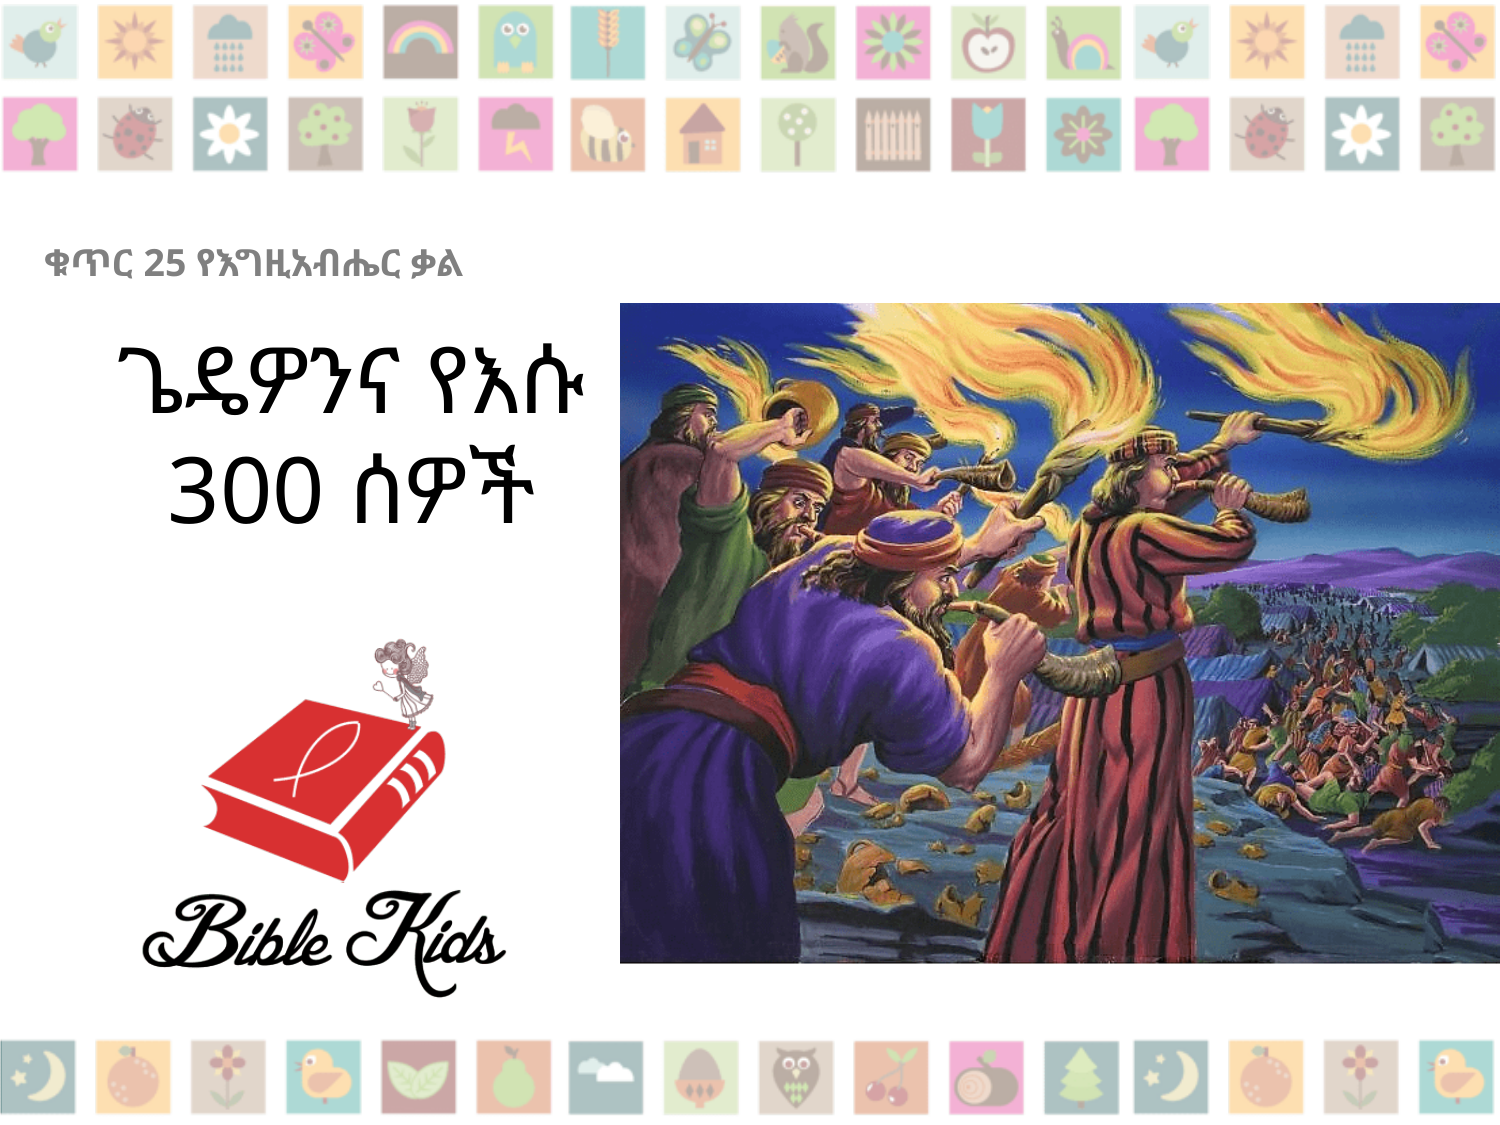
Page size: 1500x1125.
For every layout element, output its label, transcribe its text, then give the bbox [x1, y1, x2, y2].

text_box ቁጥር 25 የእግዚአብሔር ቃል [29, 231, 543, 292]
text_box ጌዴዎንና የእሱ 300 ሰዎች [29, 314, 614, 550]
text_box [0, 1028, 1500, 1118]
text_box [0, 3, 1500, 181]
picture [619, 303, 1500, 965]
picture [117, 600, 544, 1027]
